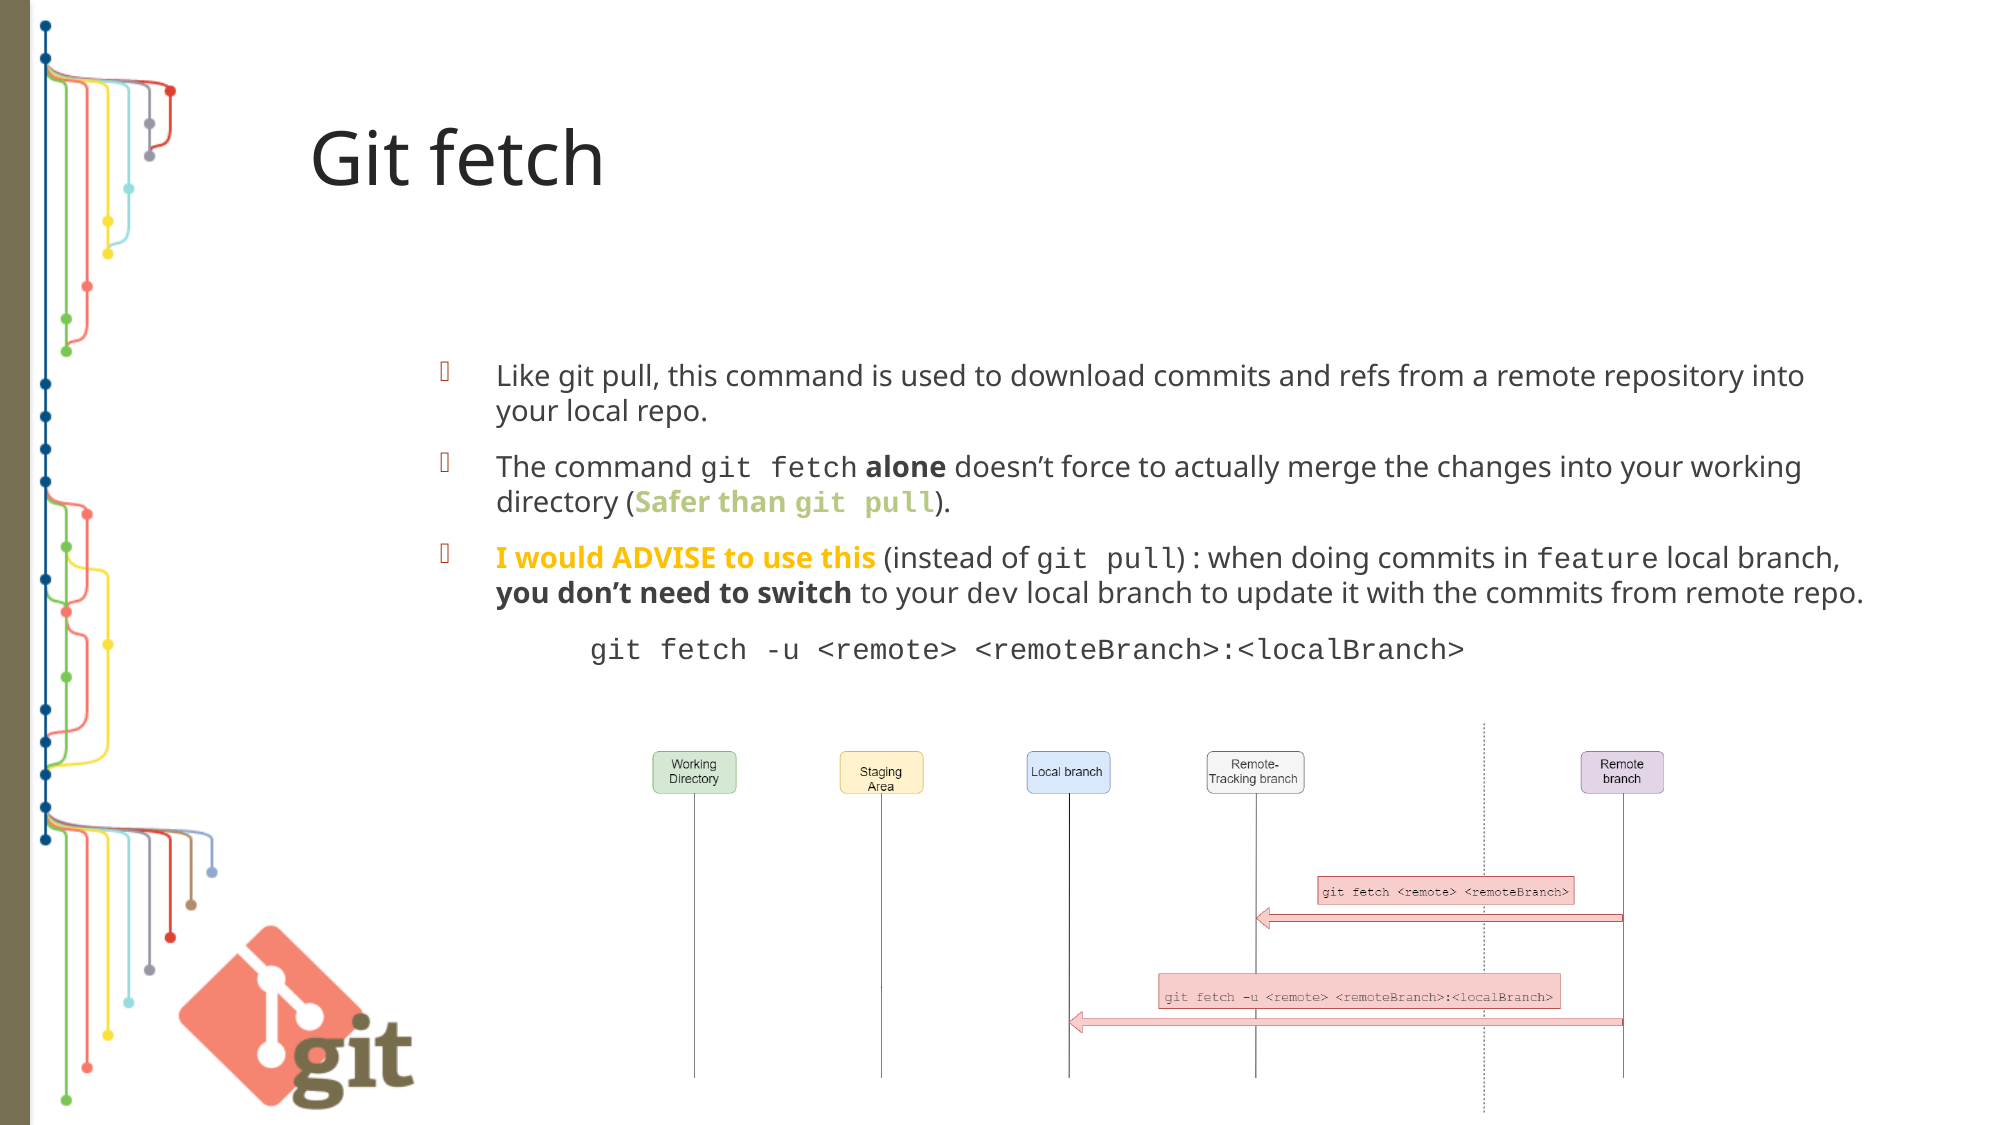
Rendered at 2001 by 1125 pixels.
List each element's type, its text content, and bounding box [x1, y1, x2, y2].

picture [30, 0, 2001, 1125]
title Git fetch [294, 102, 1888, 313]
list Like git pull, this command is used to download commits and refs from a remote repository into your local repo. The command git fetch alone doesn’t force to actually merge the changes into your working directory (Safer than git pull). I would ADVISE to use this (instead of git pull) : when doing commits in feature local branch, you don’t need to switch to your dev local branch to update it with the commits from remote repo. git fetch -u <remote> <remoteBranch>:<localBranch> [424, 350, 1888, 970]
